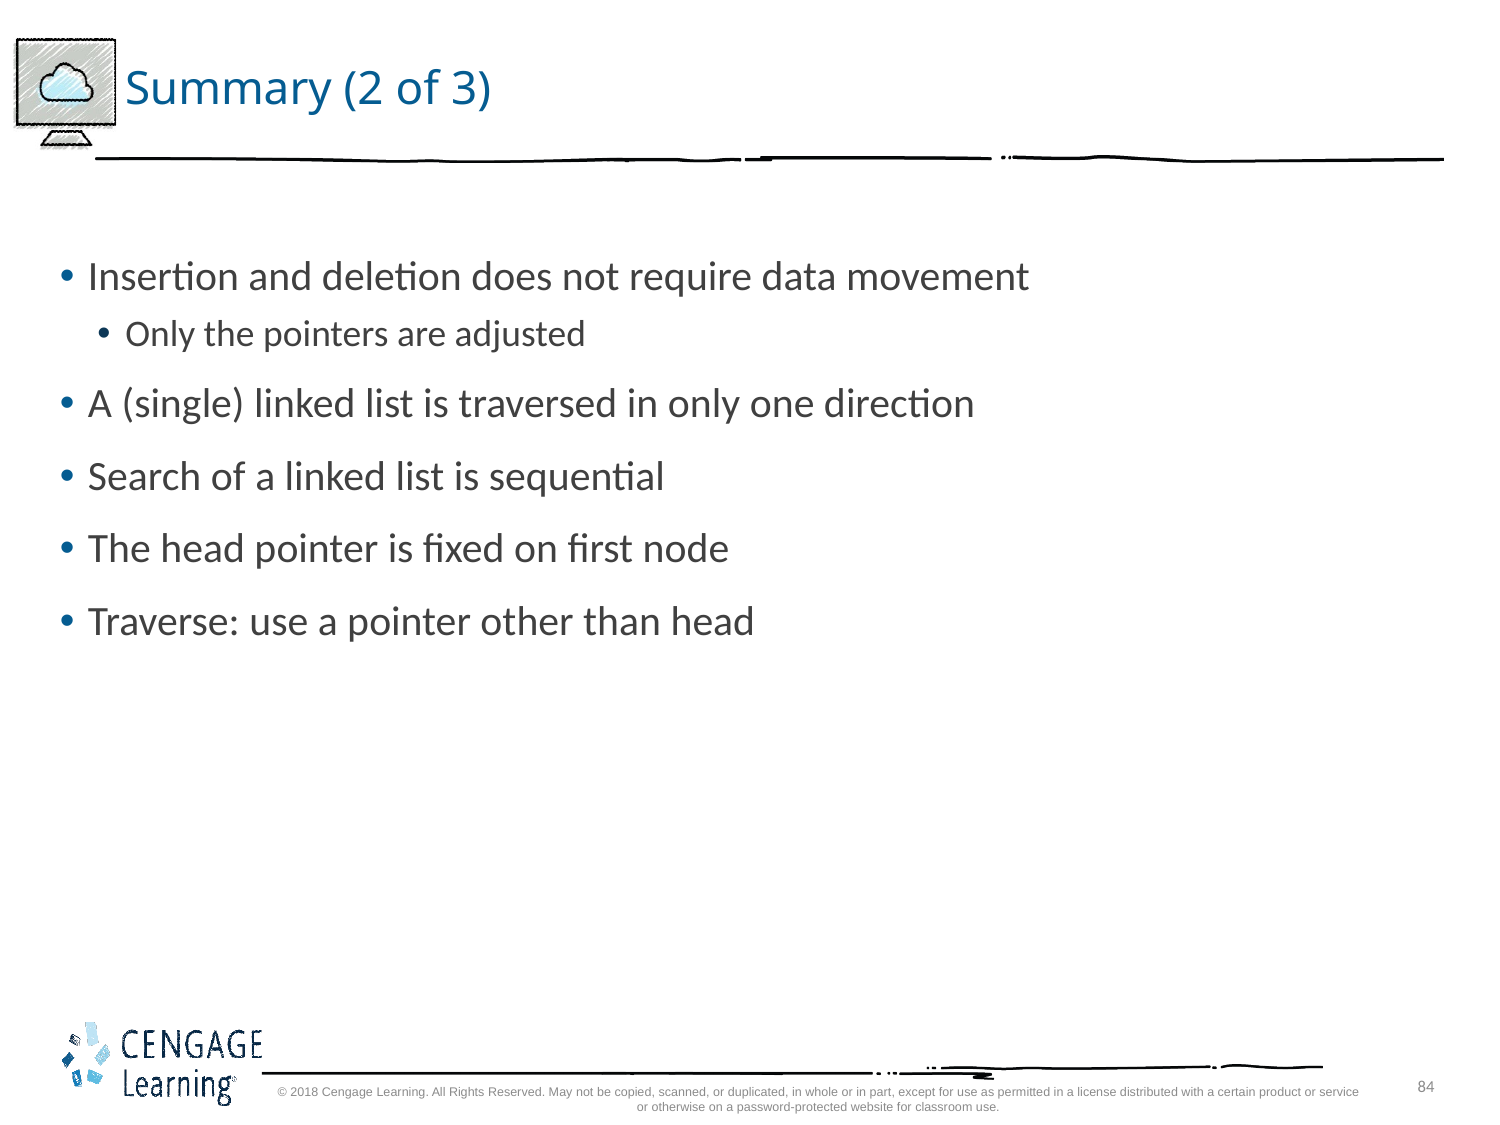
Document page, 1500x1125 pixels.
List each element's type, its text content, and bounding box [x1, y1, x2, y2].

picture [95, 155, 1444, 163]
list Insertion and deletion does not require data movement Only the pointers are adjusted A (single) linked list is traversed in only one direction Search of a linked list is sequential The head pointer is fixed on first node Traverse: use a pointer other than head [59, 252, 1441, 485]
picture [62, 1022, 1323, 1106]
title Summary (2 of 3) [125, 66, 1442, 116]
picture [12, 36, 117, 151]
footer © 2018 Cengage Learning. All Rights Reserved. May not be copied, scanned, or duplicated, in whole or in part, except for use as permitted in a license distributed with a certain product or service or otherwise on a password-protected website for classroom use. [261, 1079, 1375, 1120]
